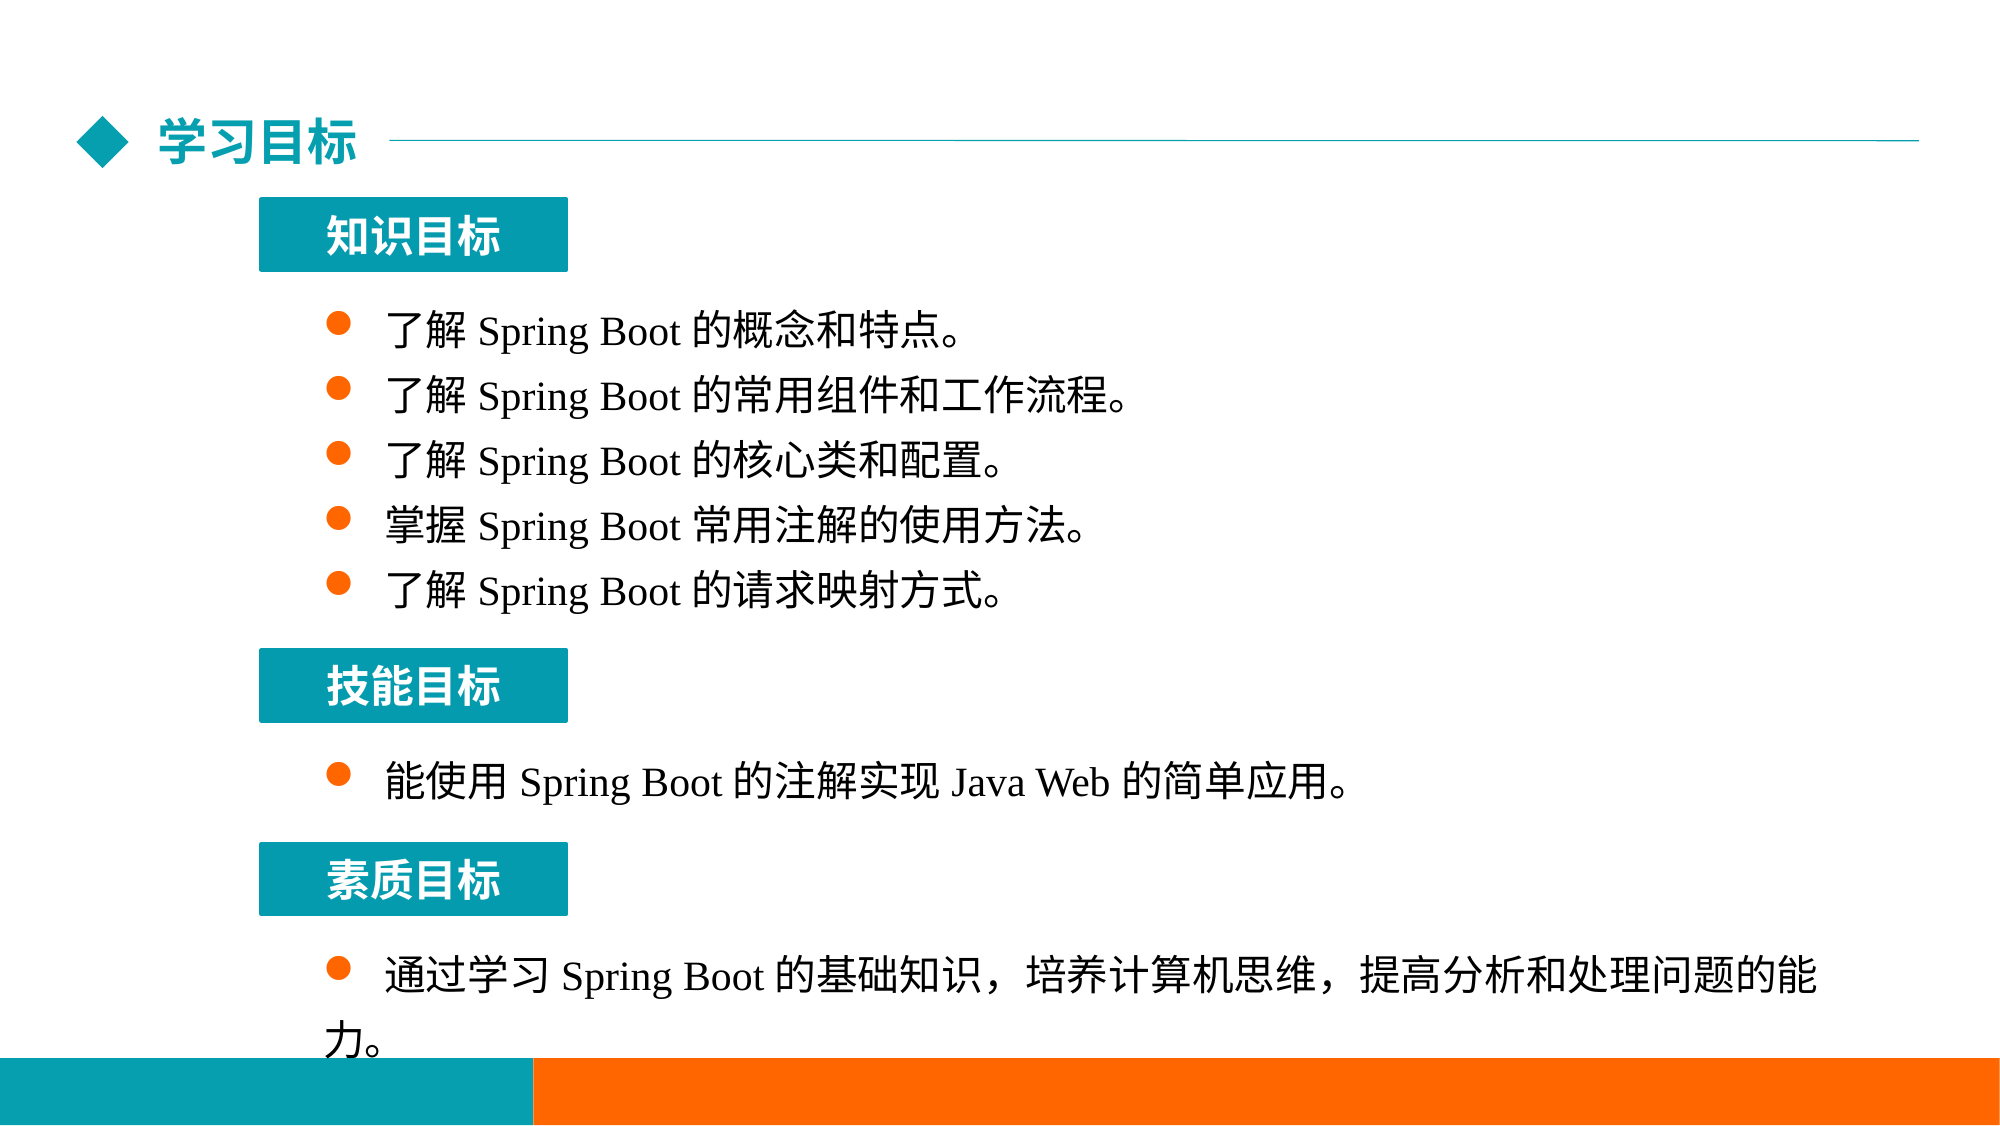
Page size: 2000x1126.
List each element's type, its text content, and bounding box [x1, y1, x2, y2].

text_box 知识目标 [259, 197, 568, 272]
text_box 学习目标 [137, 100, 390, 181]
text_box 能使用Spring Boot的注解实现Java Web的简单应用。 [308, 732, 1809, 813]
text_box 素质目标 [259, 842, 568, 916]
text_box 技能目标 [259, 648, 568, 723]
text_box 了解Spring Boot的概念和特点。 了解Spring Boot的常用组件和工作流程。 了解Spring Boot的核心类和配置。 掌握Spring Boot常用注解的使用方法。 了解Spring Boot的请求映射方式。 [308, 281, 1387, 622]
text_box 通过学习Spring Boot的基础知识，培养计算机思维，提高分析和处理问题的能力。 [308, 925, 1867, 1071]
